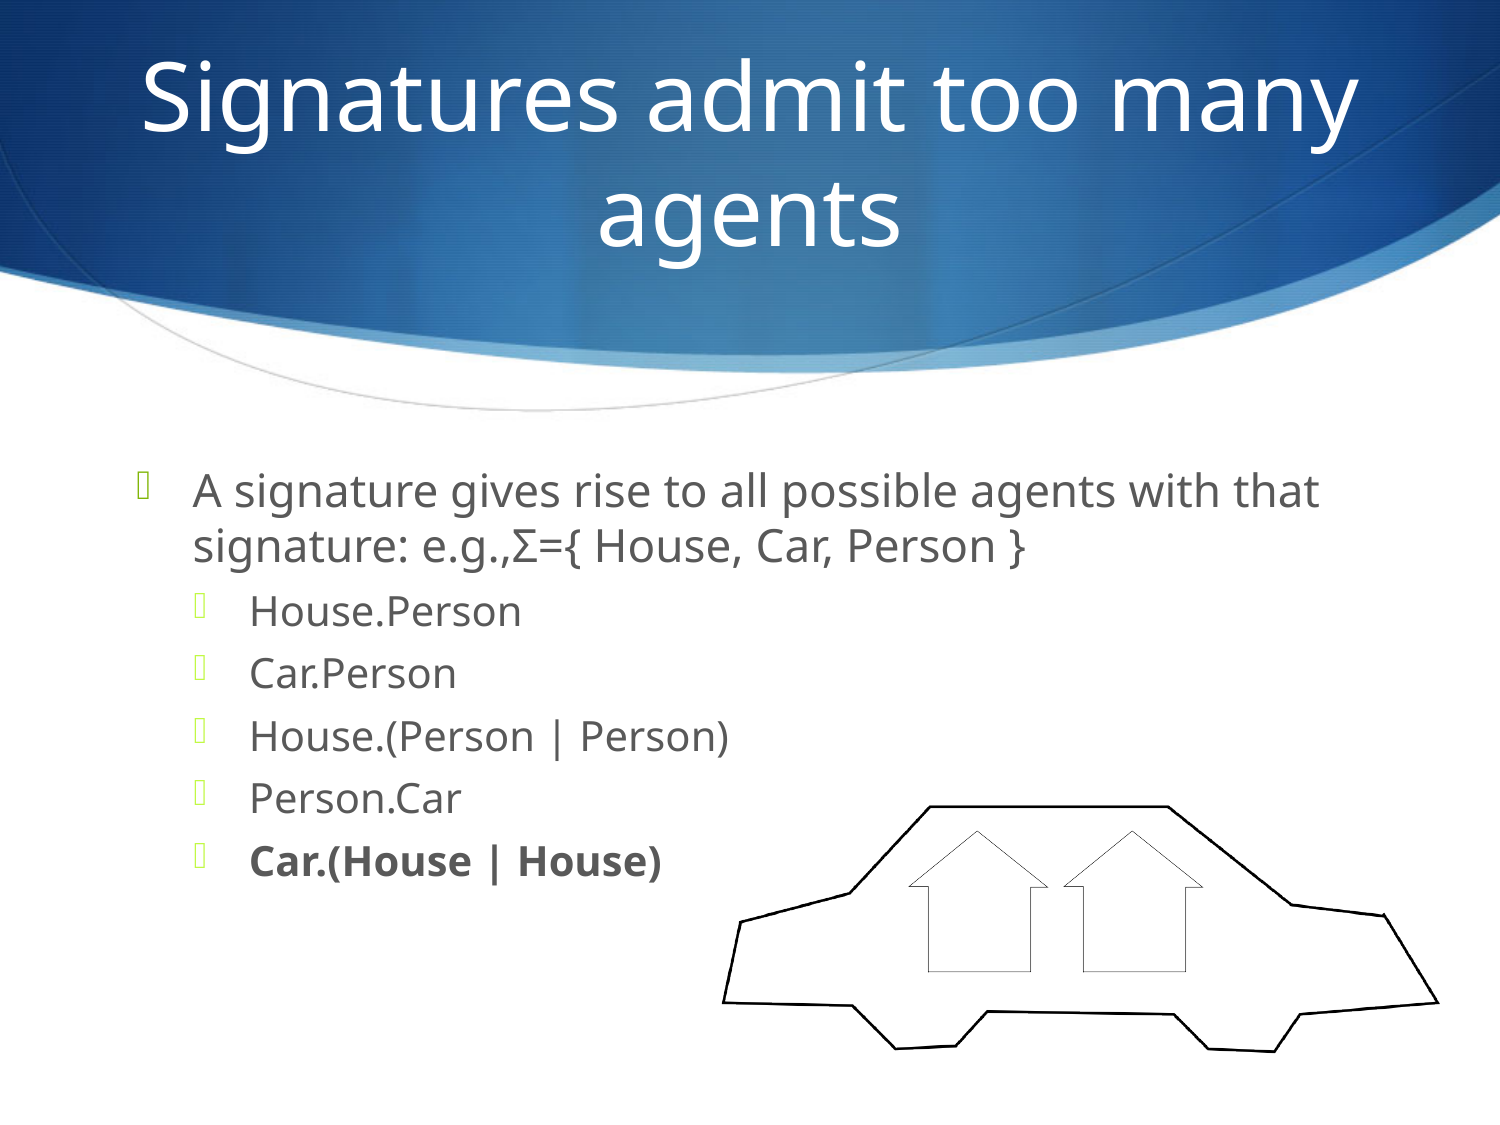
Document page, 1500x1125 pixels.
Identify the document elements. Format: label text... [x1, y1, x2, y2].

title Signatures admit too many agents [75, 56, 1425, 245]
list A signature gives rise to all possible agents with that signature: e.g.,Σ={ House, Car, Person } House.Person Car.Person House.(Person | Person) Person.Car Car.(House | House) [121, 454, 1379, 991]
picture [0, 0, 1500, 1125]
